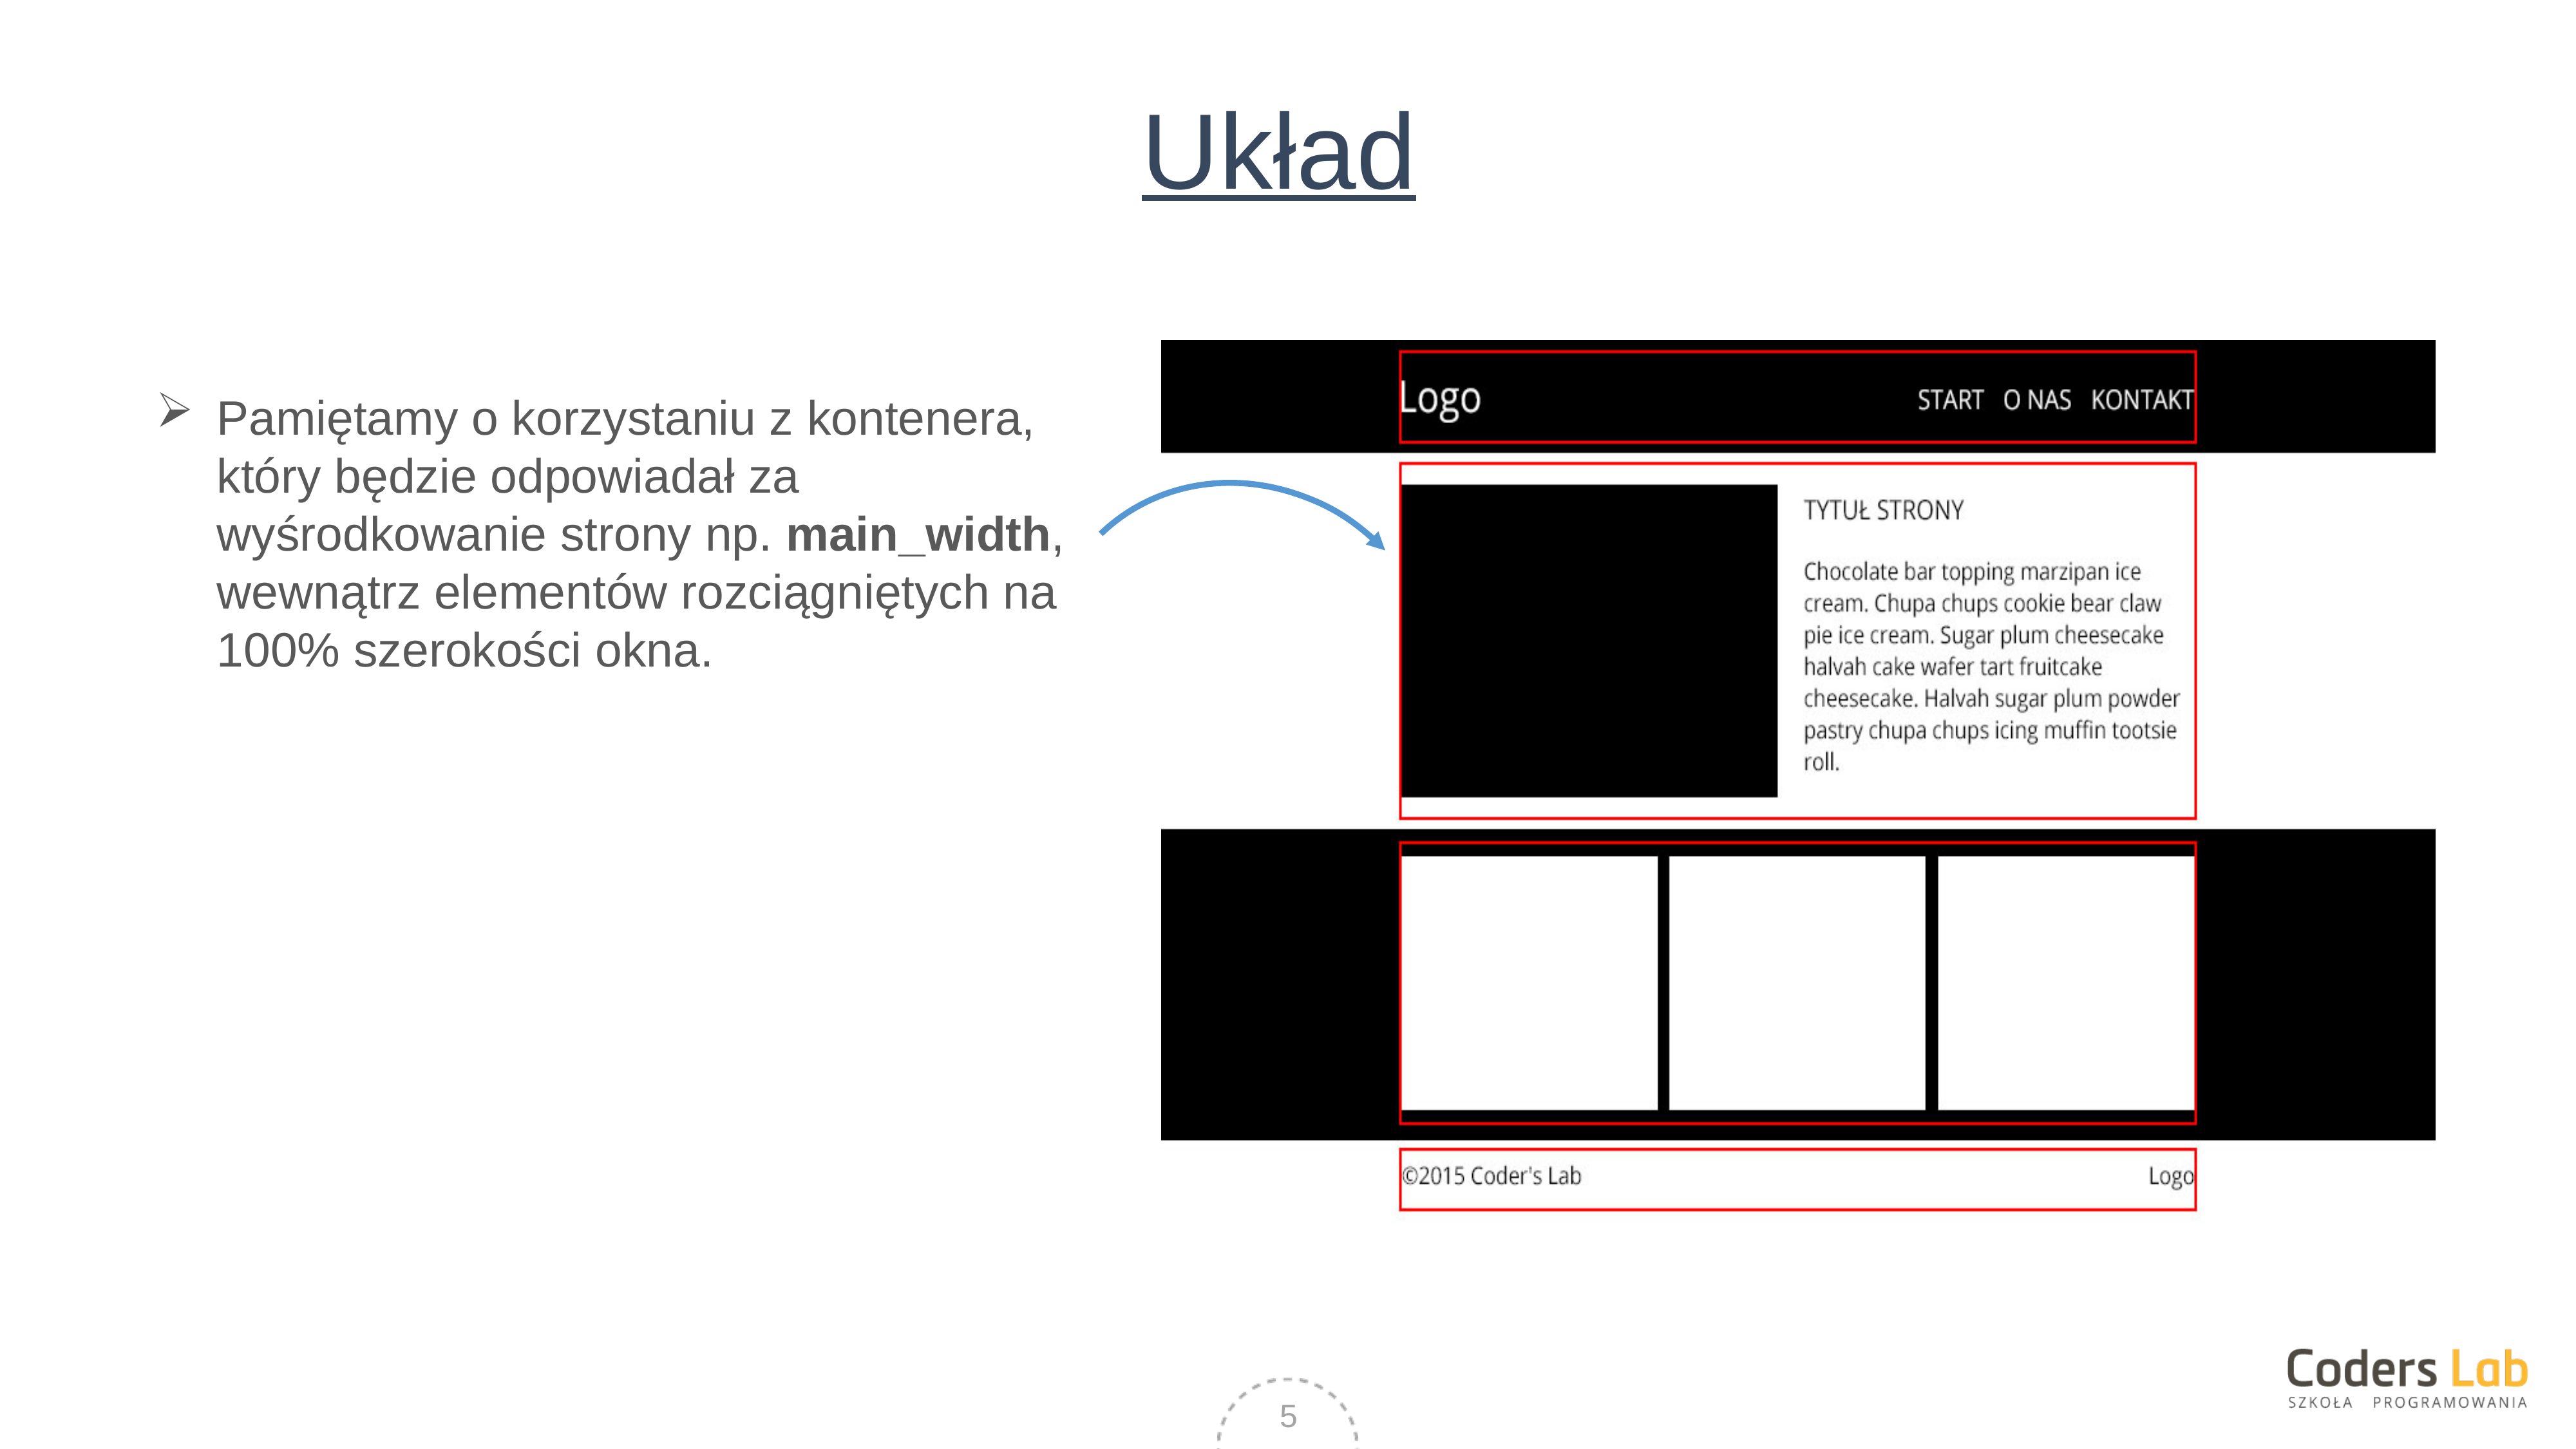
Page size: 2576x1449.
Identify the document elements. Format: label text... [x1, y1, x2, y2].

text_box Pamiętamy o korzystaniu z kontenera, który będzie odpowiadał za wyśrodkowanie strony np. main_width, wewnątrz elementów rozciągniętych na 100% szerokości okna. [147, 382, 1077, 682]
title Układ [290, 77, 2269, 208]
picture [1217, 1378, 1359, 1449]
slide_number 5 [1266, 1395, 1311, 1444]
picture [2282, 1340, 2533, 1421]
picture [1161, 340, 2436, 1223]
text_box [1100, 496, 1158, 593]
